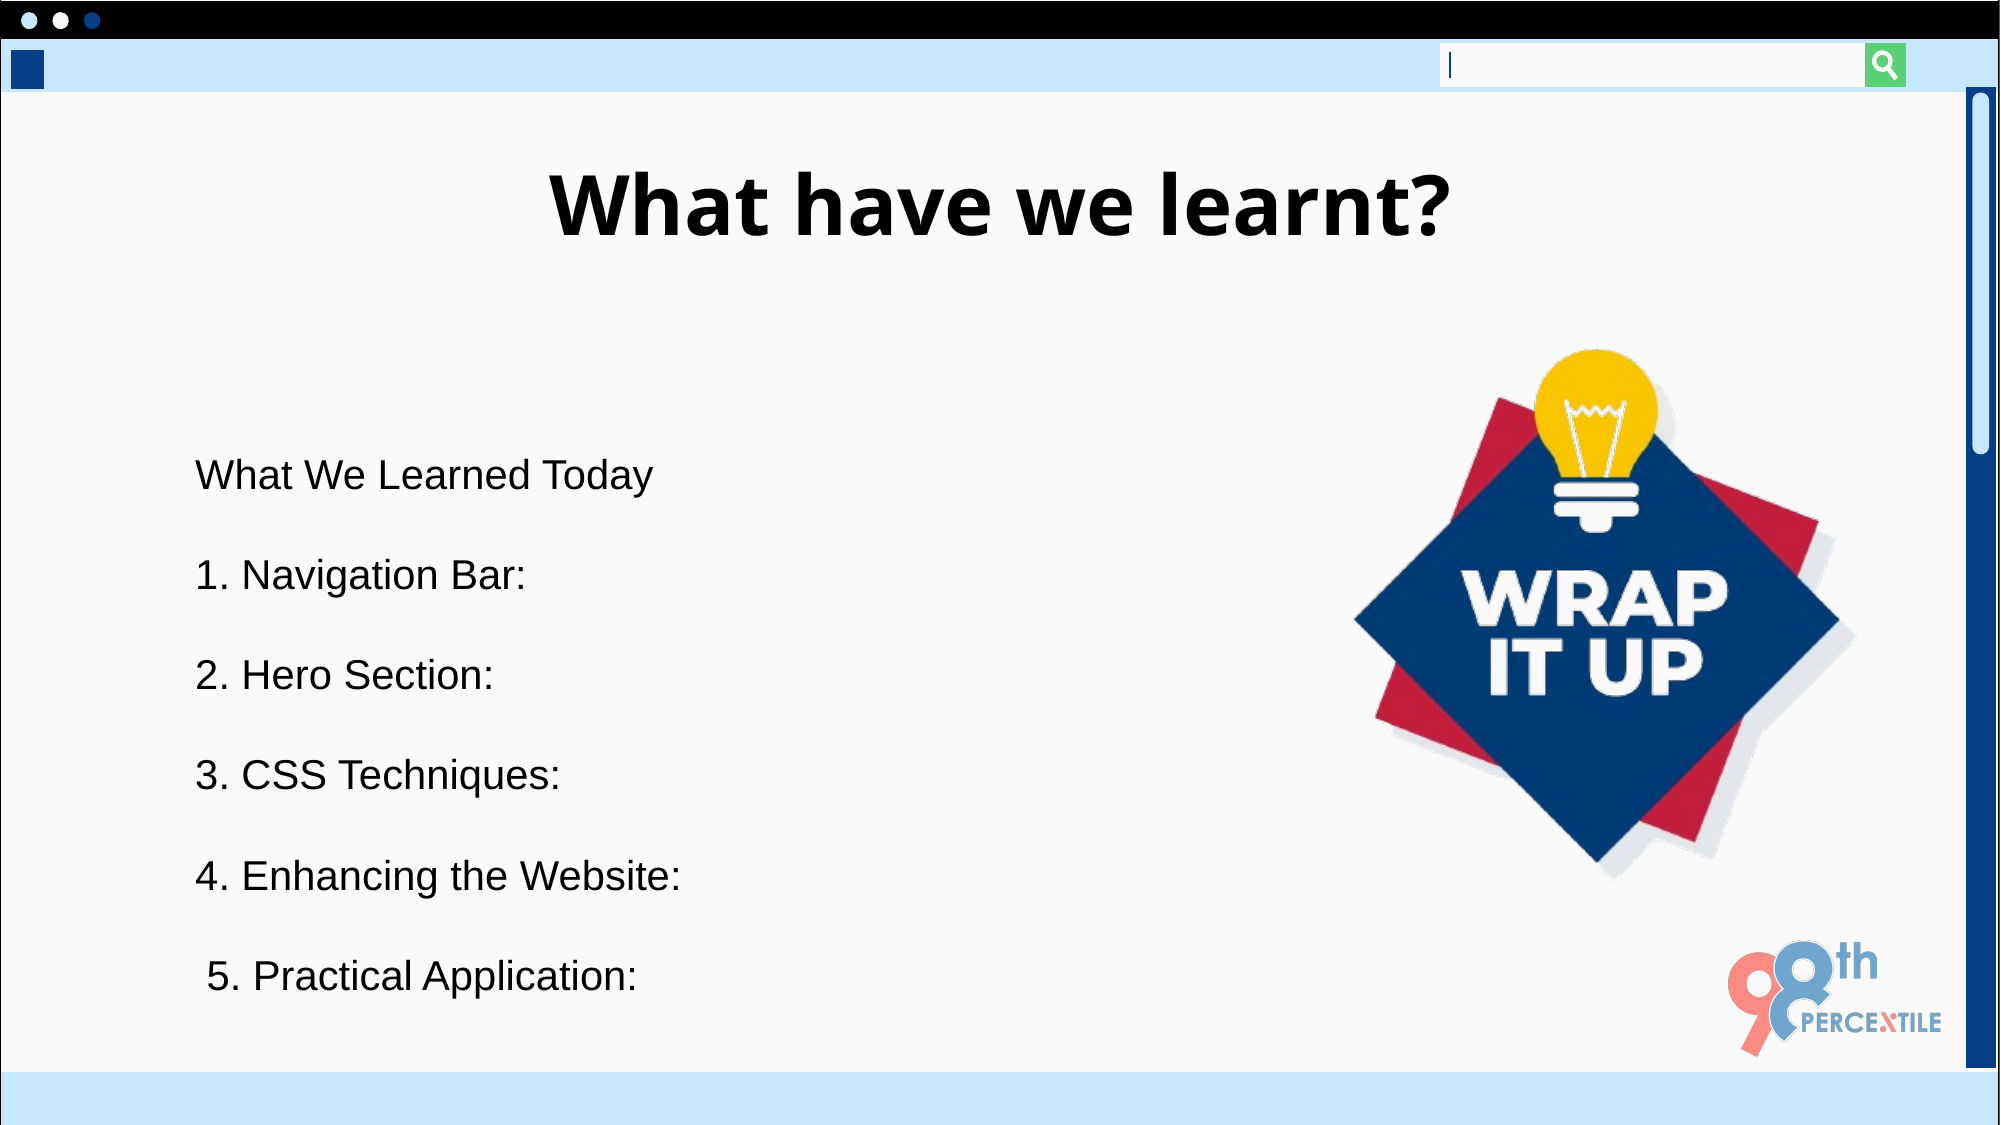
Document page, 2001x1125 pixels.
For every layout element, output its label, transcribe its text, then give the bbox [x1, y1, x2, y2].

picture [1307, 333, 1890, 908]
text_box What We Learned Today 1. Navigation Bar: 2. Hero Section: 3. CSS Techniques: 4. Enhancing the Website: 5. Practical Application: [180, 440, 1310, 1056]
text_box What have we learnt? [112, 90, 1889, 334]
picture [1724, 938, 1944, 1061]
